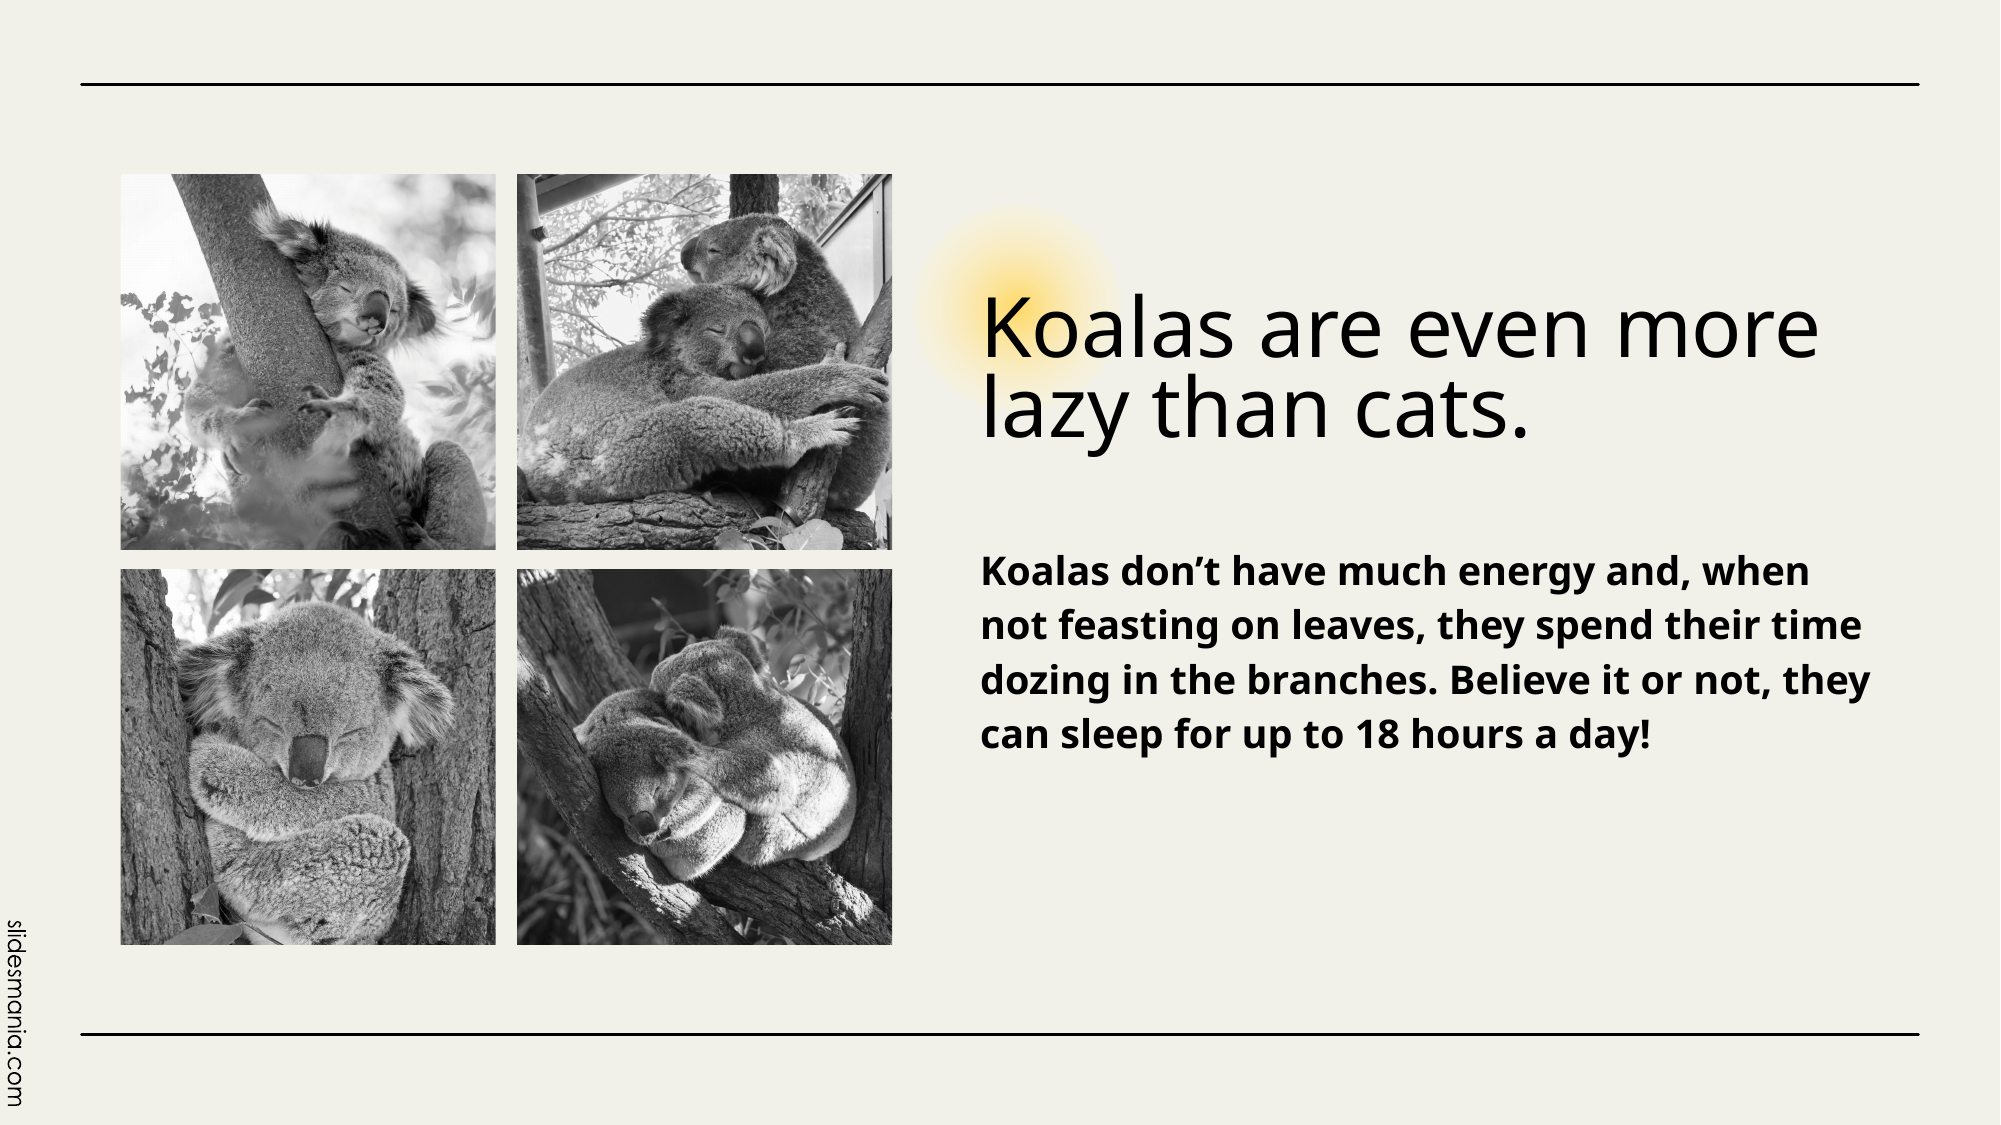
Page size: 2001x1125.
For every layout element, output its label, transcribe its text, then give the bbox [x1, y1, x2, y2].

picture [516, 174, 893, 550]
list Koalas don’t have much energy and, when not feasting on leaves, they spend their time dozing in the branches. Believe it or not, they can sleep for up to 18 hours a day! [960, 518, 1904, 866]
picture [516, 569, 893, 945]
title Koalas are even more lazy than cats. [960, 297, 1904, 449]
text_box [913, 204, 1121, 395]
picture [120, 569, 496, 945]
picture [120, 174, 496, 550]
